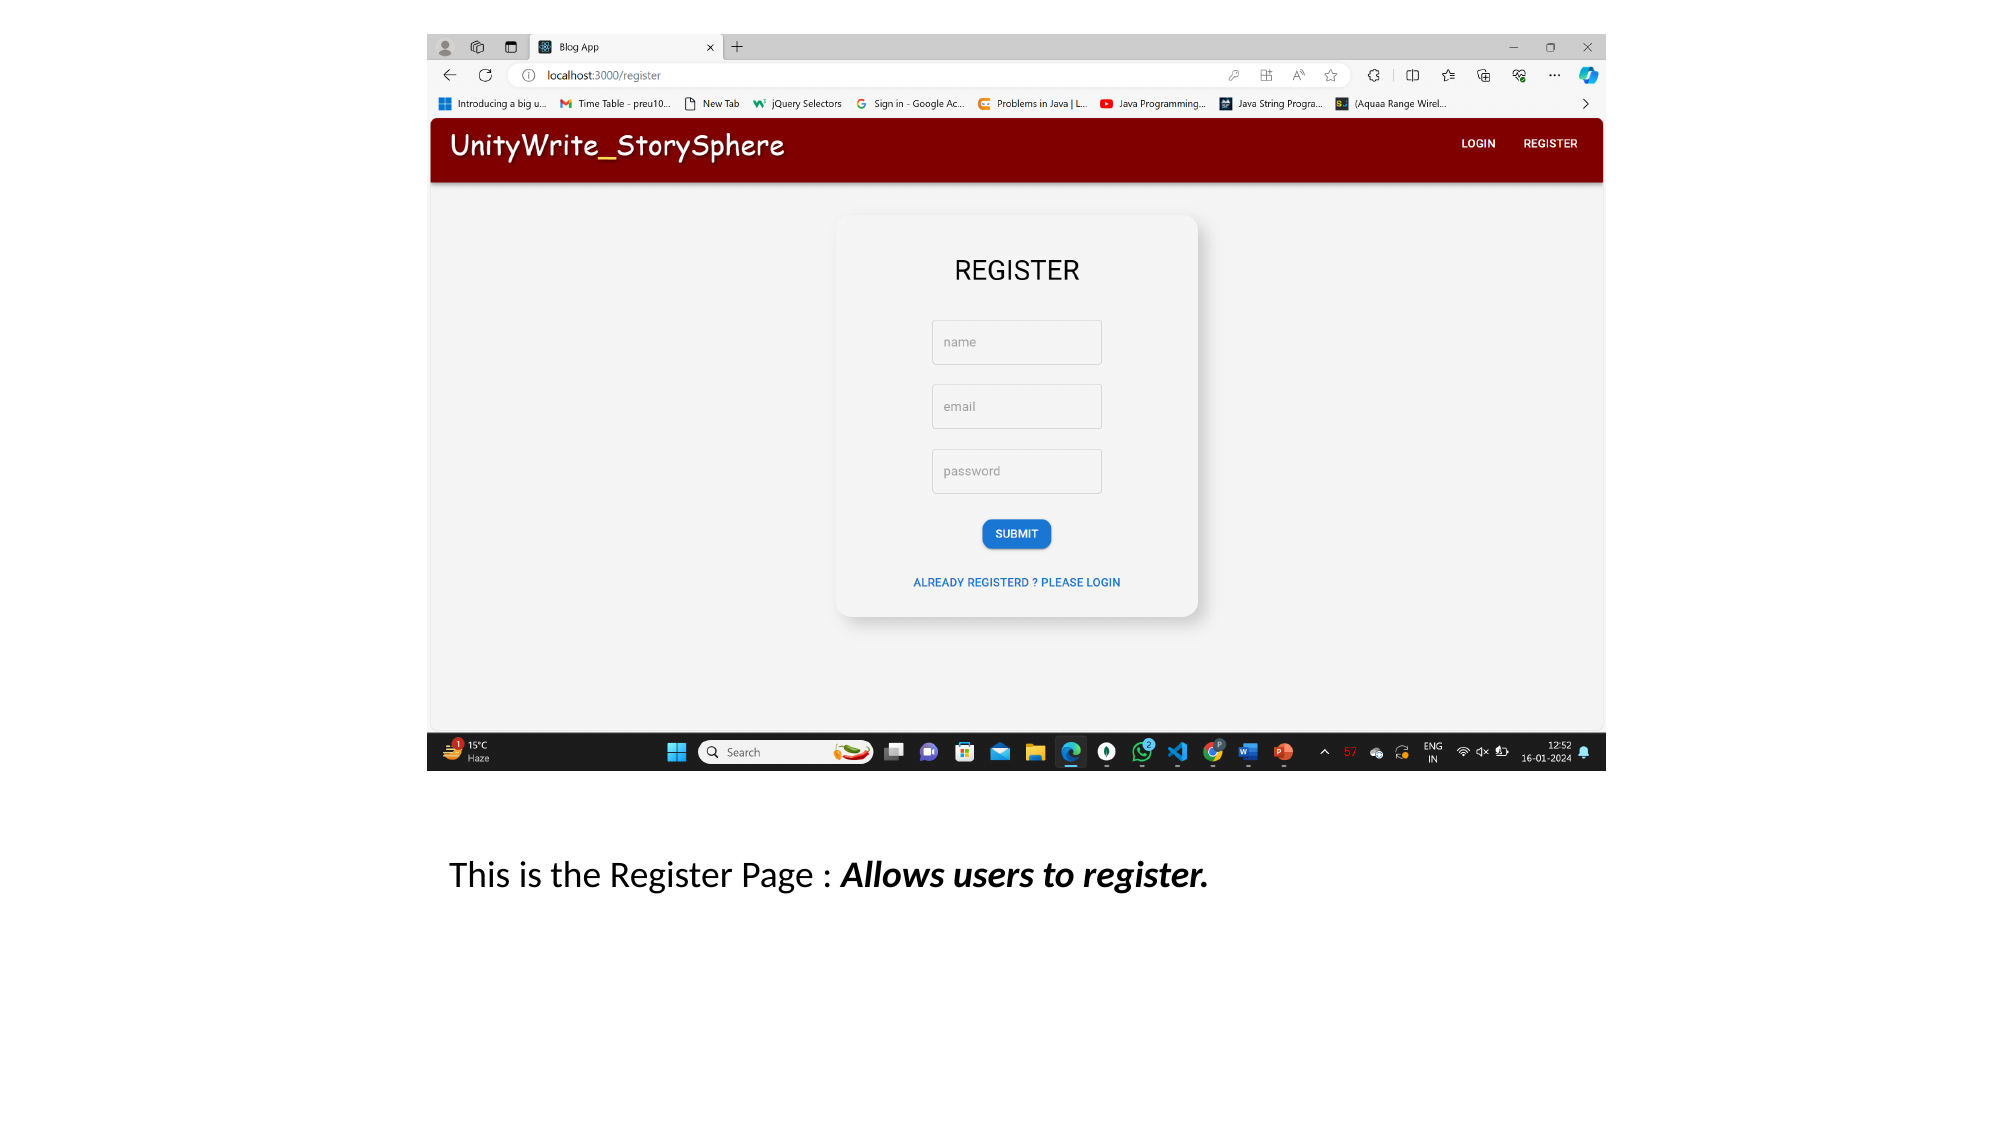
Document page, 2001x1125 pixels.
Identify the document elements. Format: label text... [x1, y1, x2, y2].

picture [427, 34, 1606, 771]
text_box This is the Register Page : Allows users to register. [434, 842, 1606, 948]
